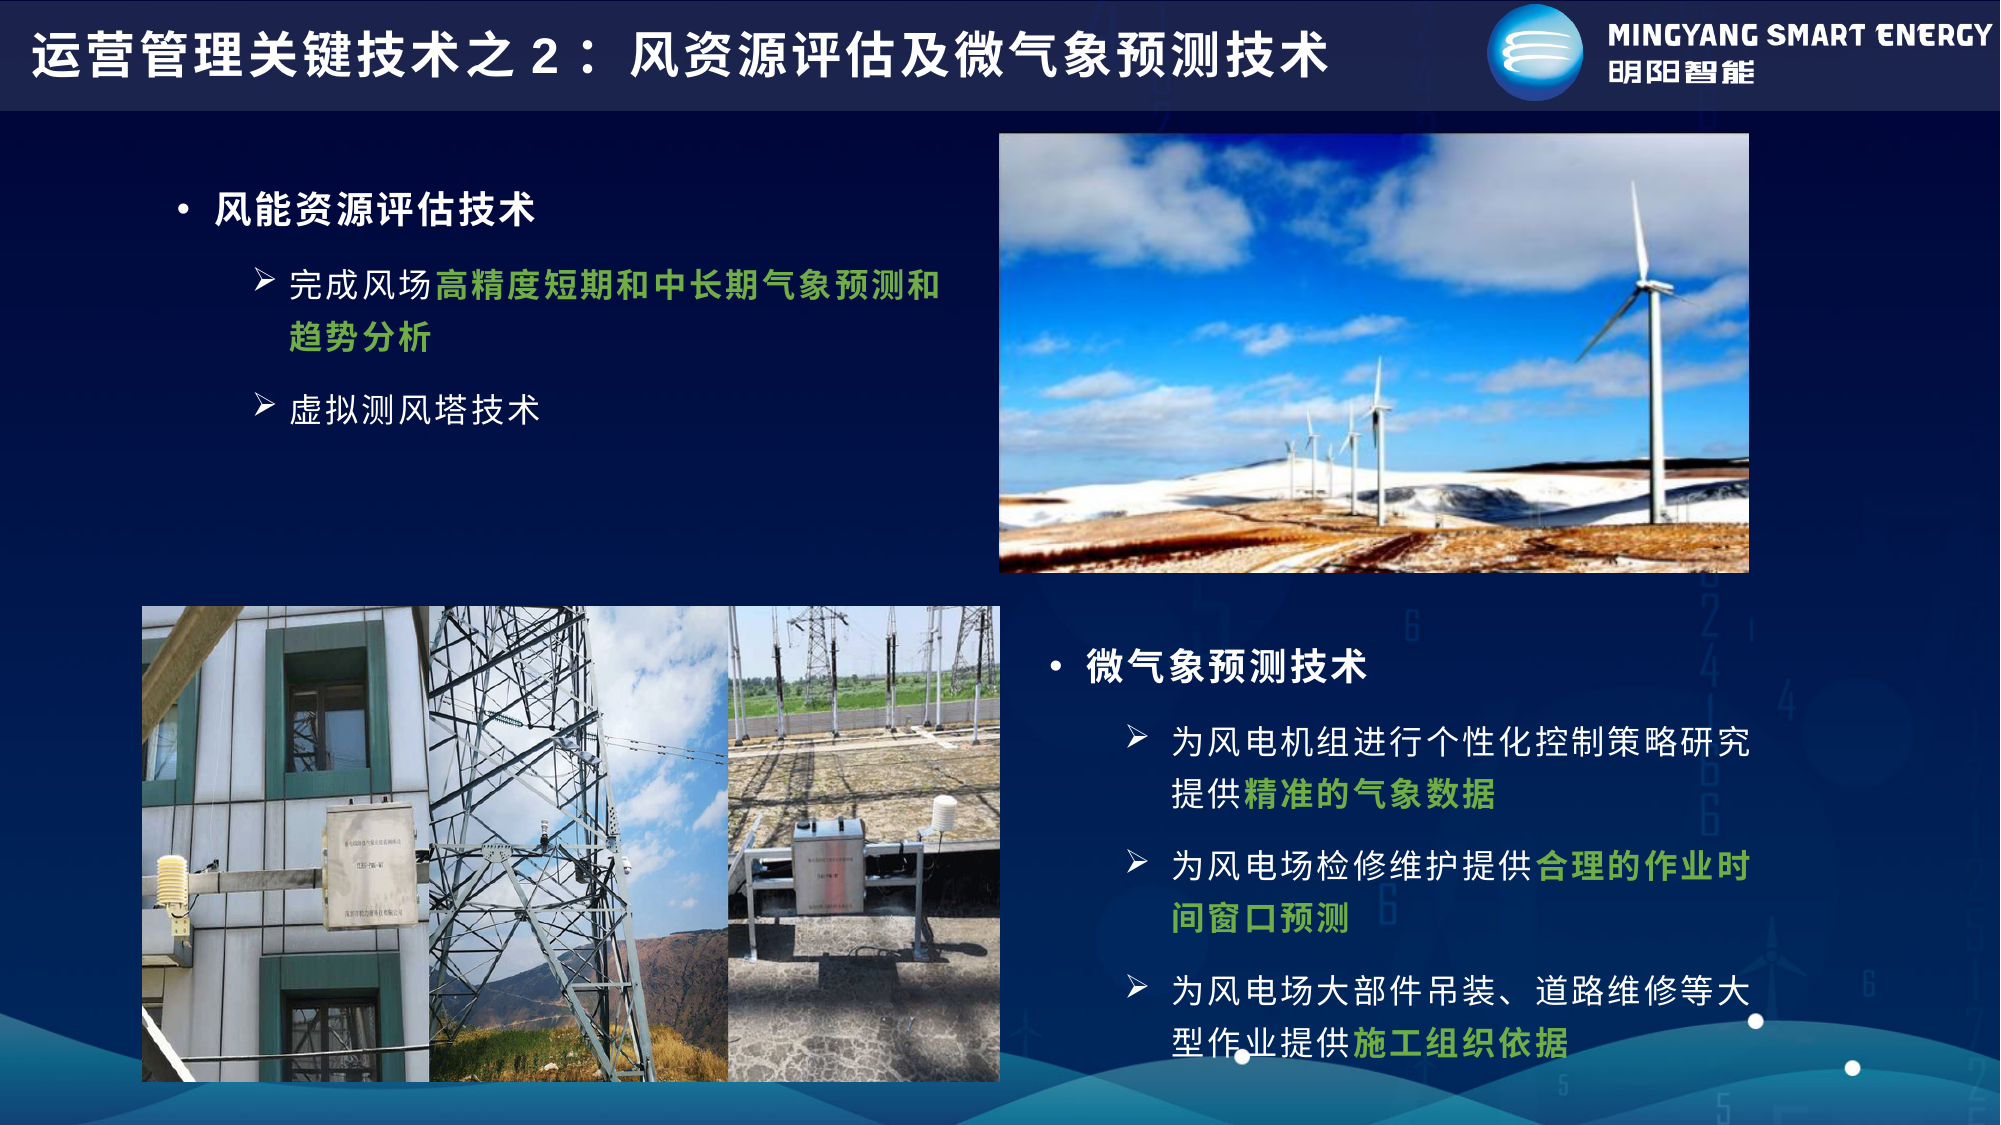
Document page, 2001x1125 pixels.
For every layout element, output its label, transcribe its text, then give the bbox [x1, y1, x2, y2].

text_box 微气象预测技术 为风电机组进行个性化控制策略研究提供精准的气象数据 为风电场检修维护提供合理的作业时间窗口预测 为风电场大部件吊装、道路维修等大型作业提供施工组织依据 [1034, 622, 1795, 1070]
list 风能资源评估技术 完成风场高精度短期和中长期气象预测和趋势分析 虚拟测风塔技术 [160, 172, 982, 519]
picture [0, 111, 2000, 1125]
title 运营管理关键技术之2：风资源评估及微气象预测技术 [14, 0, 1795, 107]
picture [1795, 4, 1993, 101]
